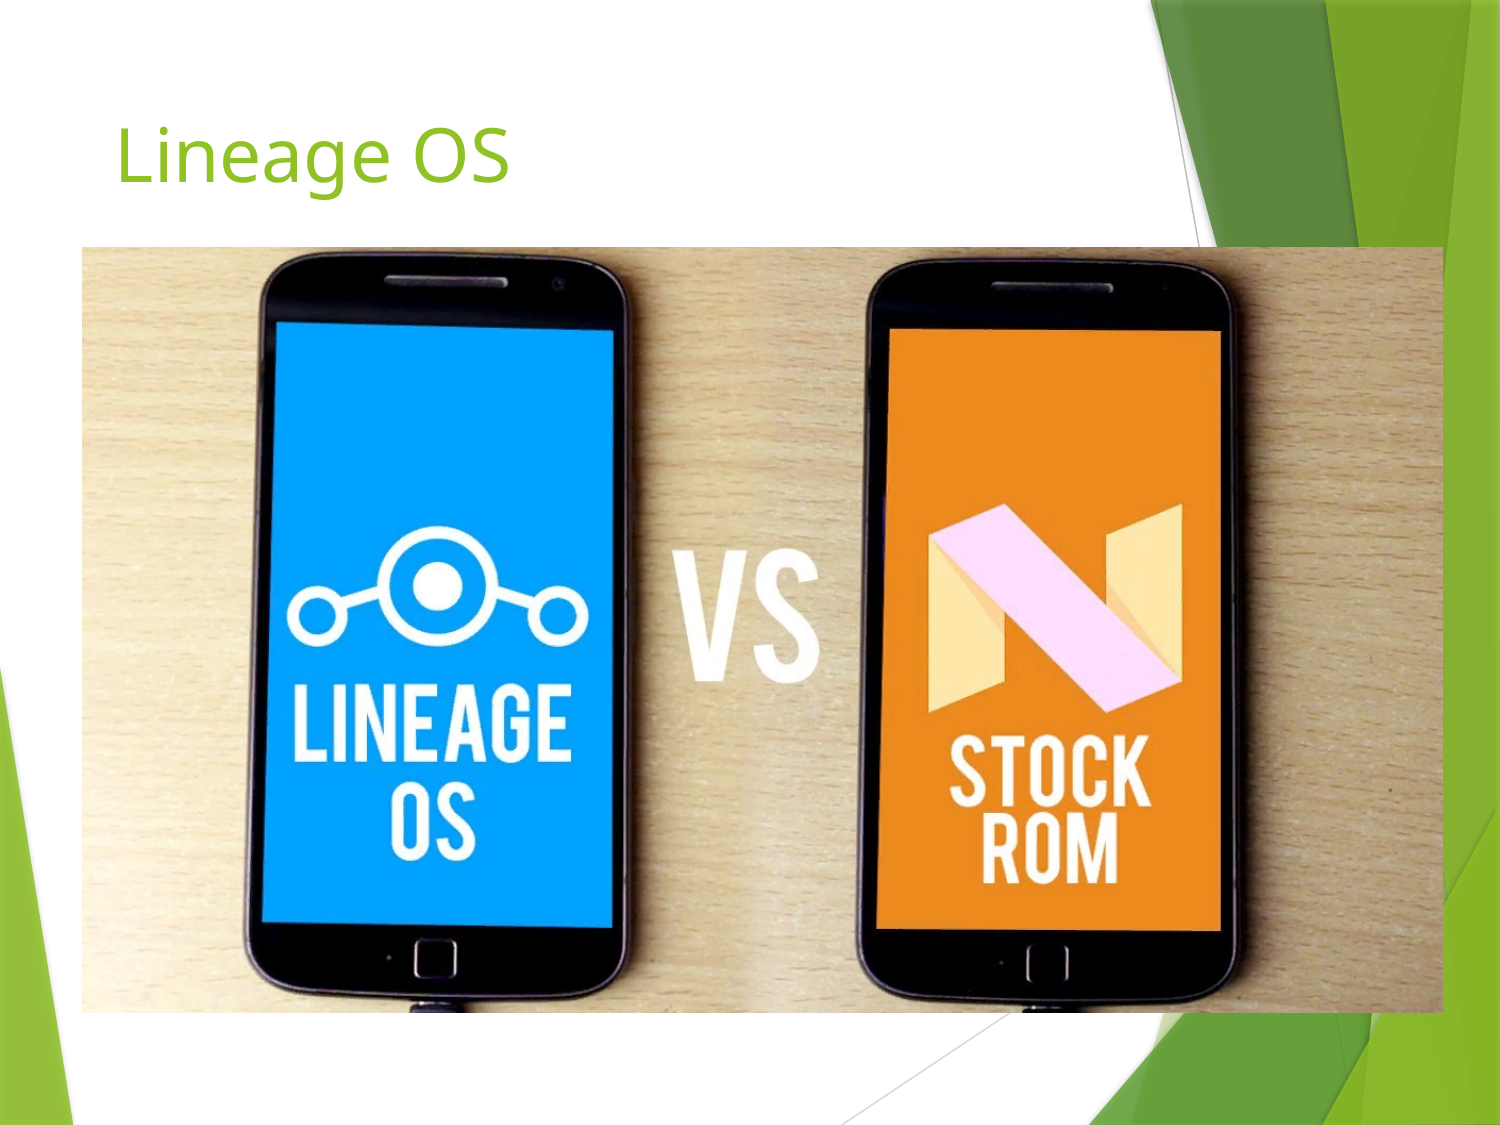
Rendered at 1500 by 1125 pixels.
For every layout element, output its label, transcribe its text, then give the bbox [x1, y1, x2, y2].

title Lineage OS [99, 99, 1142, 245]
picture [81, 246, 1443, 1013]
